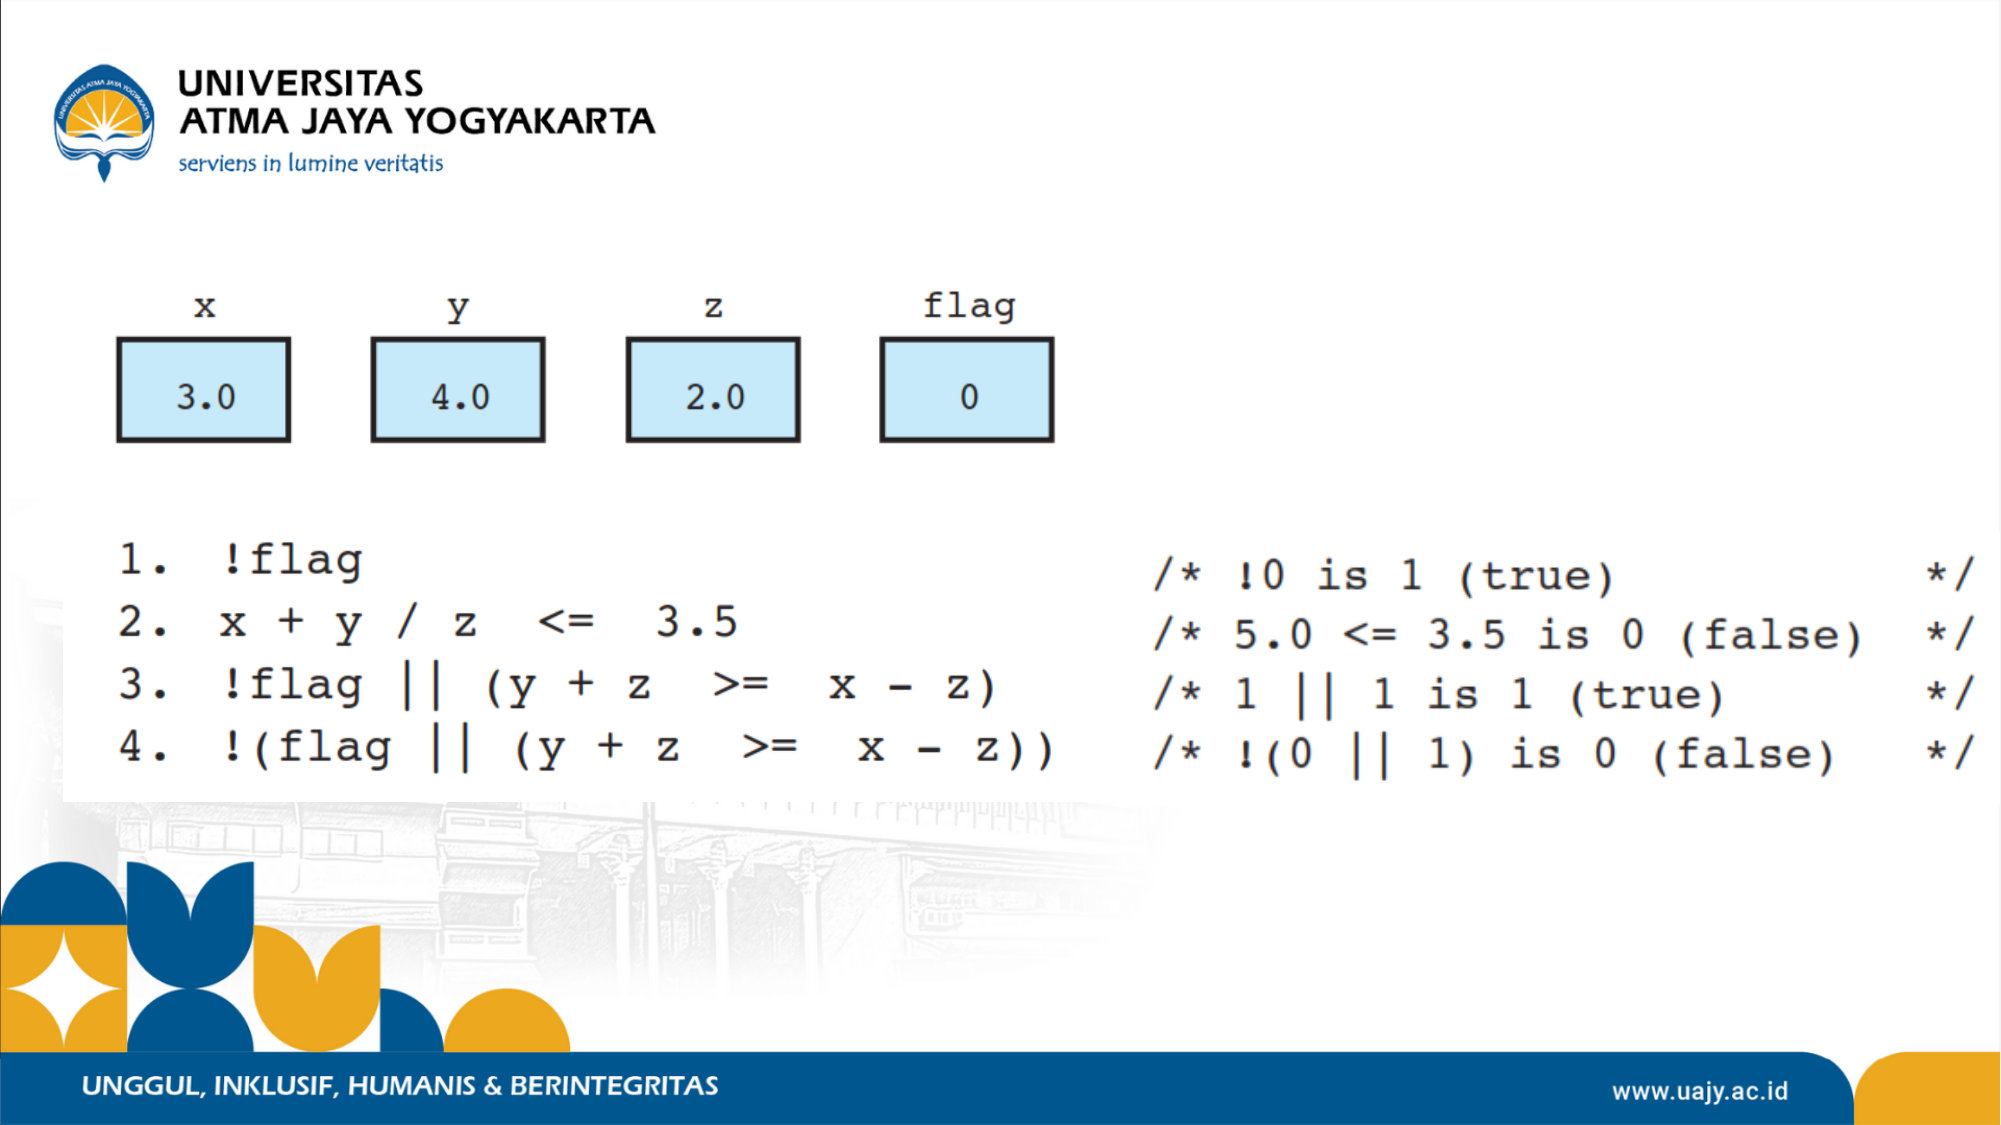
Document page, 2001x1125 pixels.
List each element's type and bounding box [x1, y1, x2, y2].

picture [0, 0, 2001, 1125]
list [62, 262, 1119, 802]
